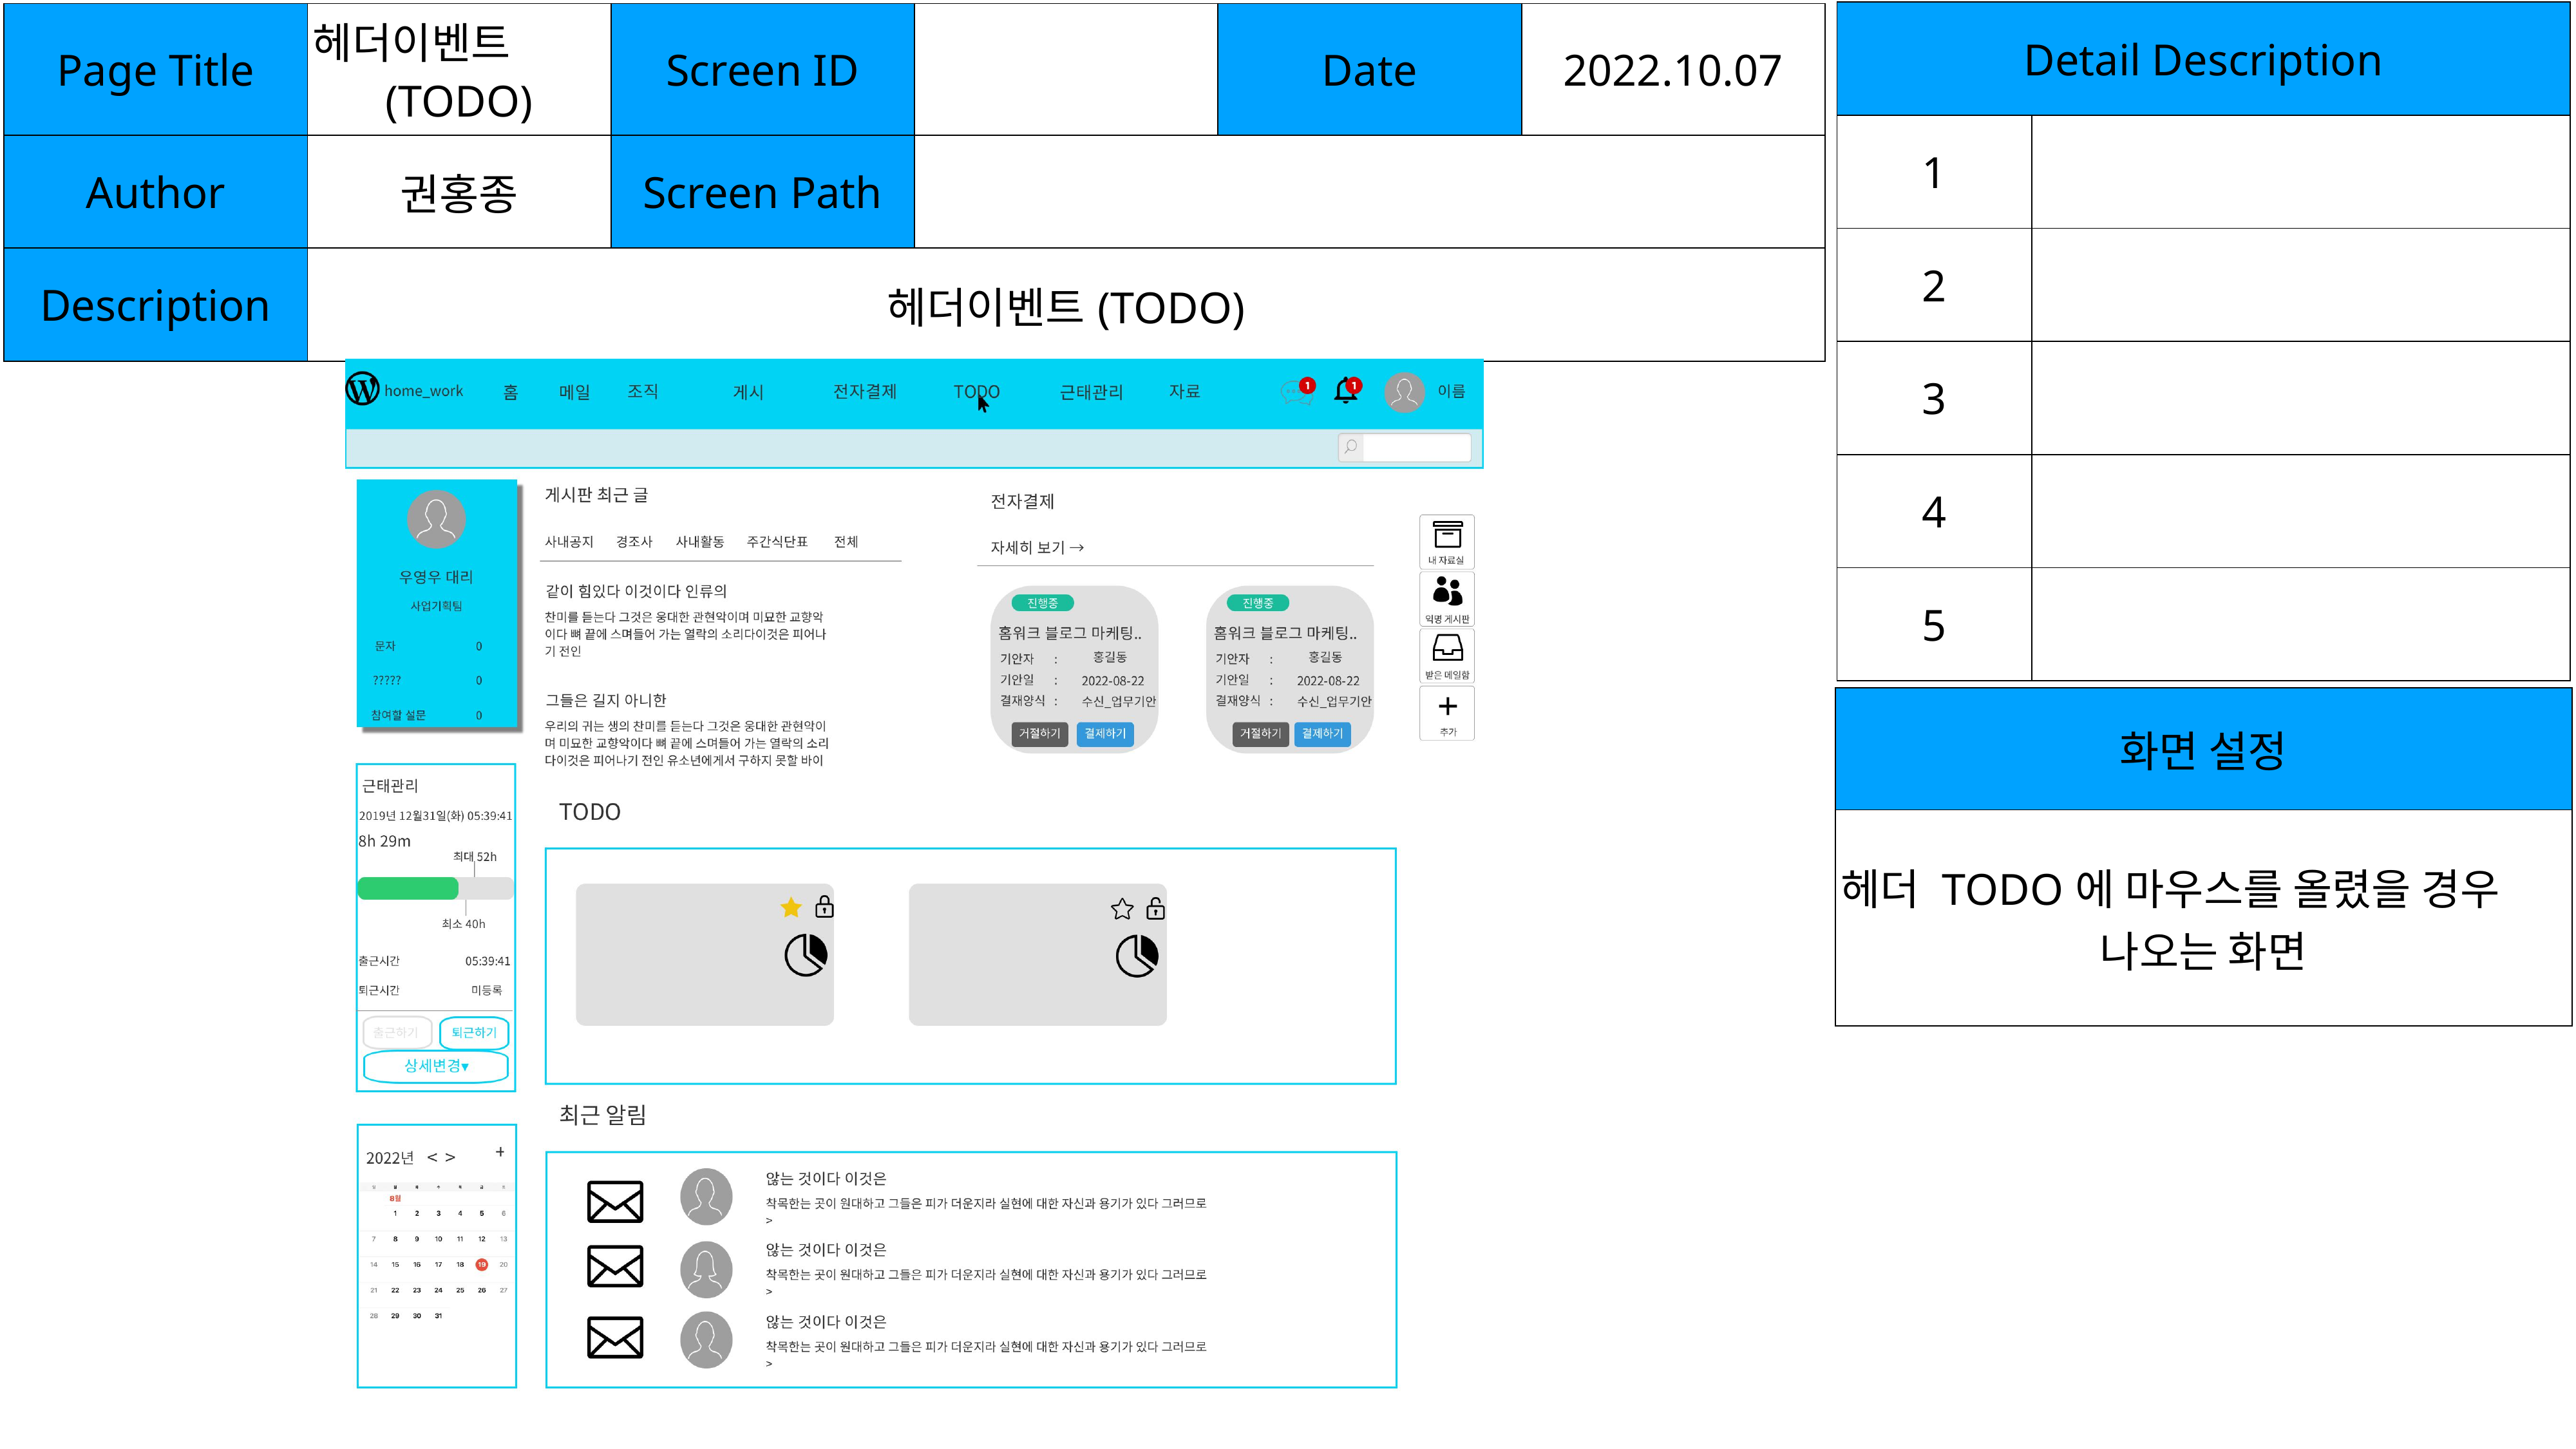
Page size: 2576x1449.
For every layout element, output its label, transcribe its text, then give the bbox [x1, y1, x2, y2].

table_header Page Title [5, 4, 307, 135]
table_header Detail Description [1837, 3, 2570, 115]
table_cell [2032, 568, 2570, 680]
table_cell [915, 136, 1824, 247]
table_cell 권홍종 [308, 136, 611, 247]
table_cell [2032, 229, 2570, 341]
table_cell [2032, 455, 2570, 567]
table_cell 헤더 TODO에 마우스를 올렸을 경우 나오는 화면 [1836, 810, 2571, 1025]
table_cell 3 [1837, 342, 2031, 454]
table_cell 4 [1837, 455, 2031, 567]
table_cell Description [5, 249, 307, 361]
table_header 화면 설정 [1836, 688, 2571, 810]
table_cell Author [5, 136, 307, 247]
table_header Date [1218, 4, 1521, 135]
table_cell 1 [1837, 116, 2031, 228]
table_cell 5 [1837, 568, 2031, 680]
table_cell 헤더이벤트(TODO) [308, 249, 1824, 361]
table_header 2022.10.07 [1522, 4, 1824, 135]
table_cell [2032, 116, 2570, 228]
table_cell [2032, 342, 2570, 454]
picture [345, 359, 1484, 1449]
table_cell Screen Path [612, 136, 914, 247]
table_cell 2 [1837, 229, 2031, 341]
table_header 헤더이벤트 (TODO) [308, 4, 611, 135]
table_header Screen ID [612, 4, 914, 135]
table_header [915, 4, 1217, 135]
